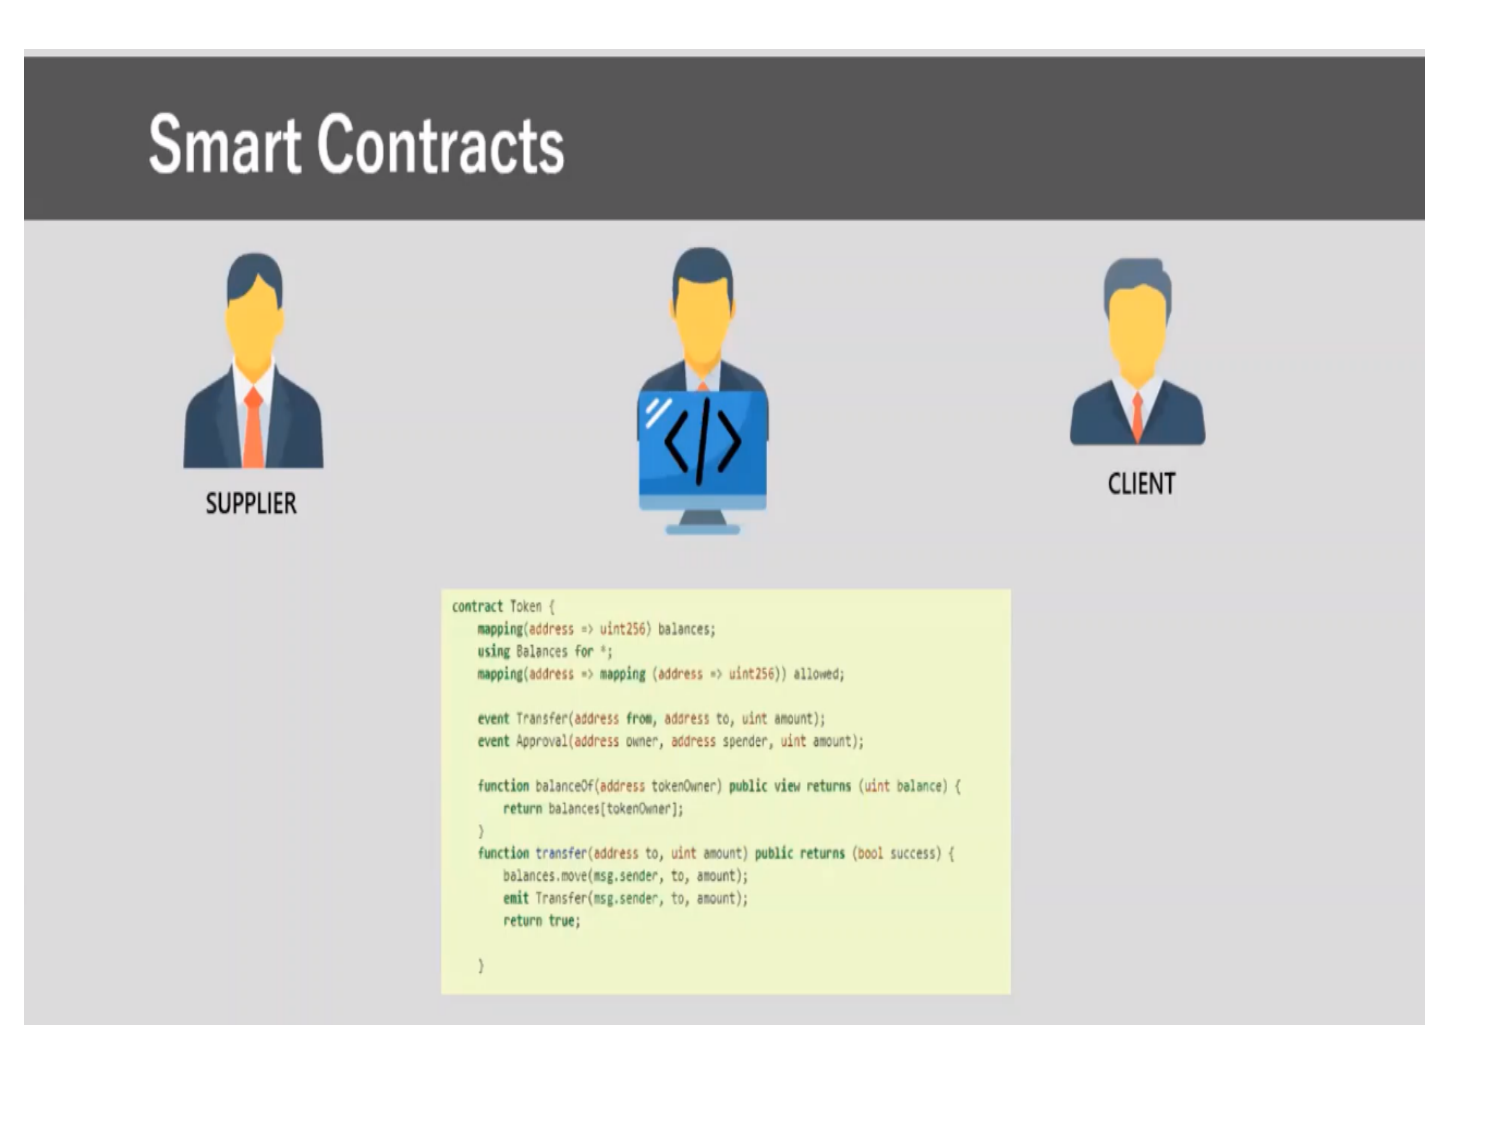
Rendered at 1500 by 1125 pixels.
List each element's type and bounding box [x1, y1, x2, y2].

list [24, 49, 1426, 1026]
